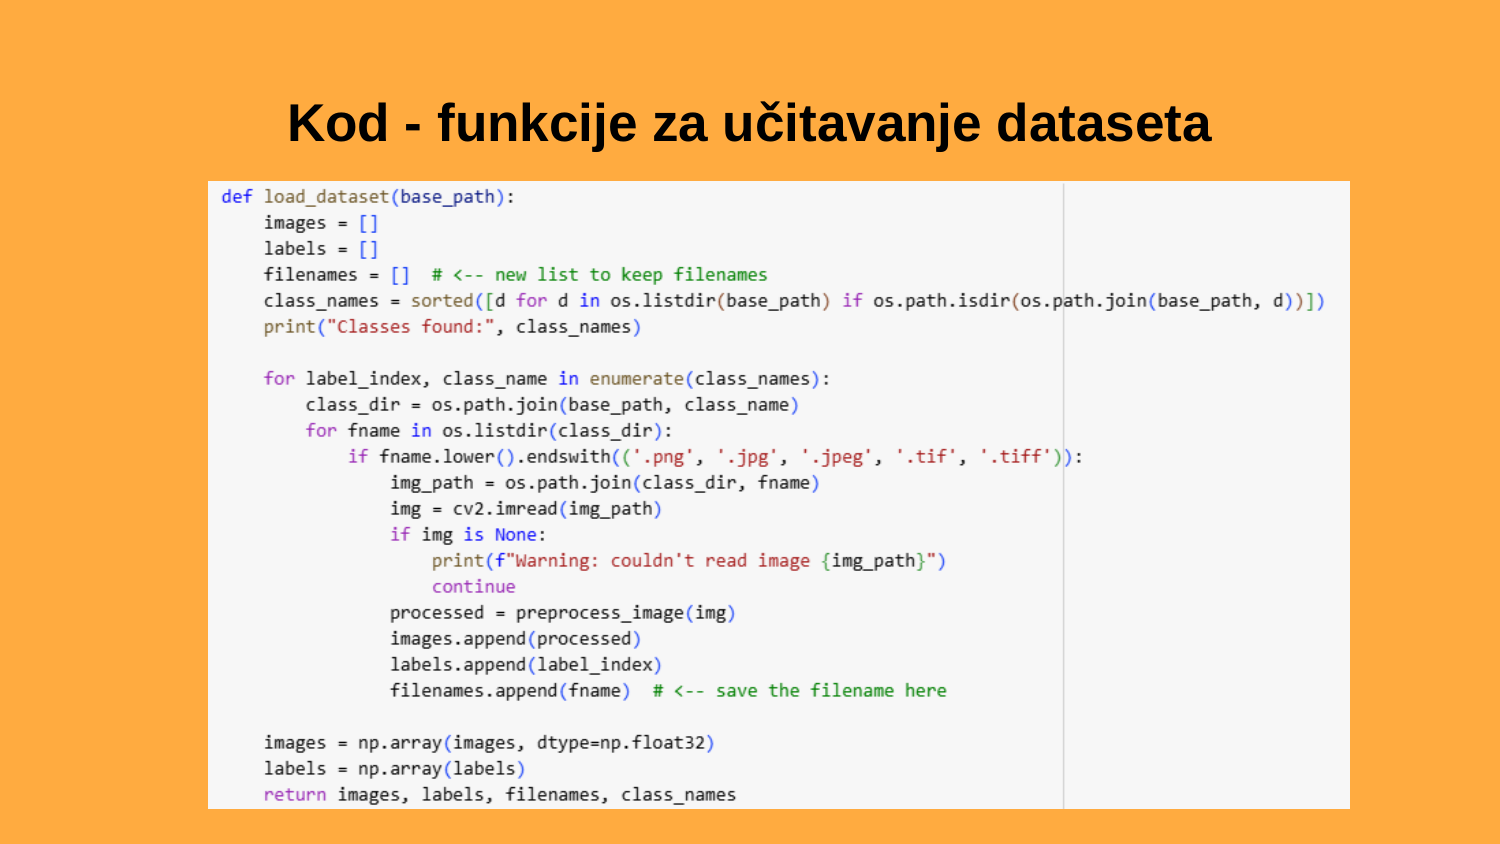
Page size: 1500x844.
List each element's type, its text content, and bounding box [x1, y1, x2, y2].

picture [208, 181, 1351, 809]
title Kod - funkcije za učitavanje dataseta [51, 72, 1449, 167]
